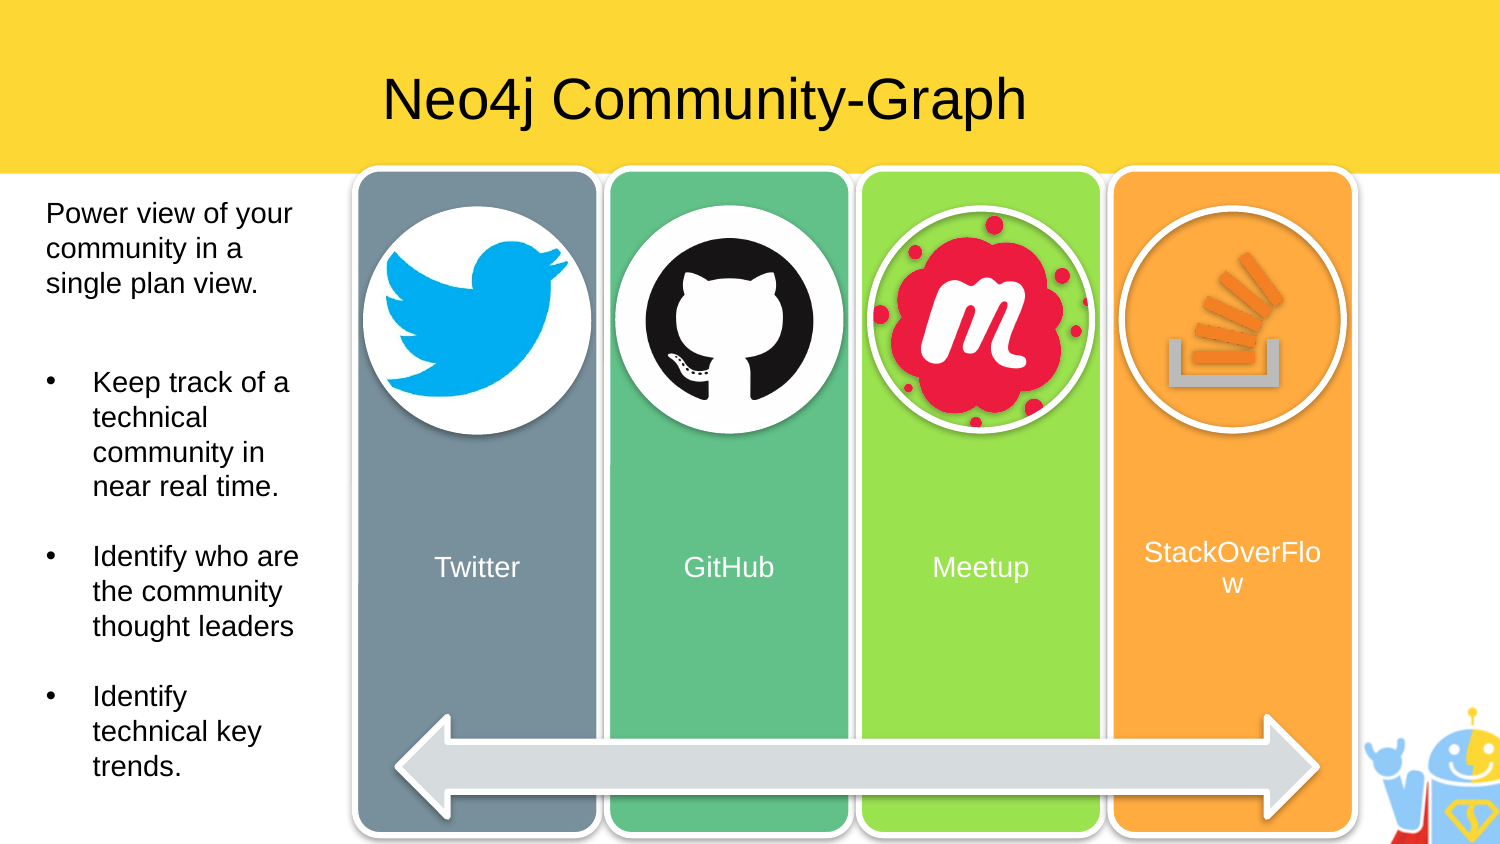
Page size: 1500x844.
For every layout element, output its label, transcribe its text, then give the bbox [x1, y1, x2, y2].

text_box Keep track of a technical community in near real time. Identify who are the community thought leaders Identify technical key trends. [31, 355, 321, 790]
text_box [354, 168, 1356, 836]
picture [1360, 703, 1500, 844]
text_box Power view of your community in a single plan view. [31, 187, 321, 307]
title Neo4j Community-Graph [0, 46, 1327, 141]
